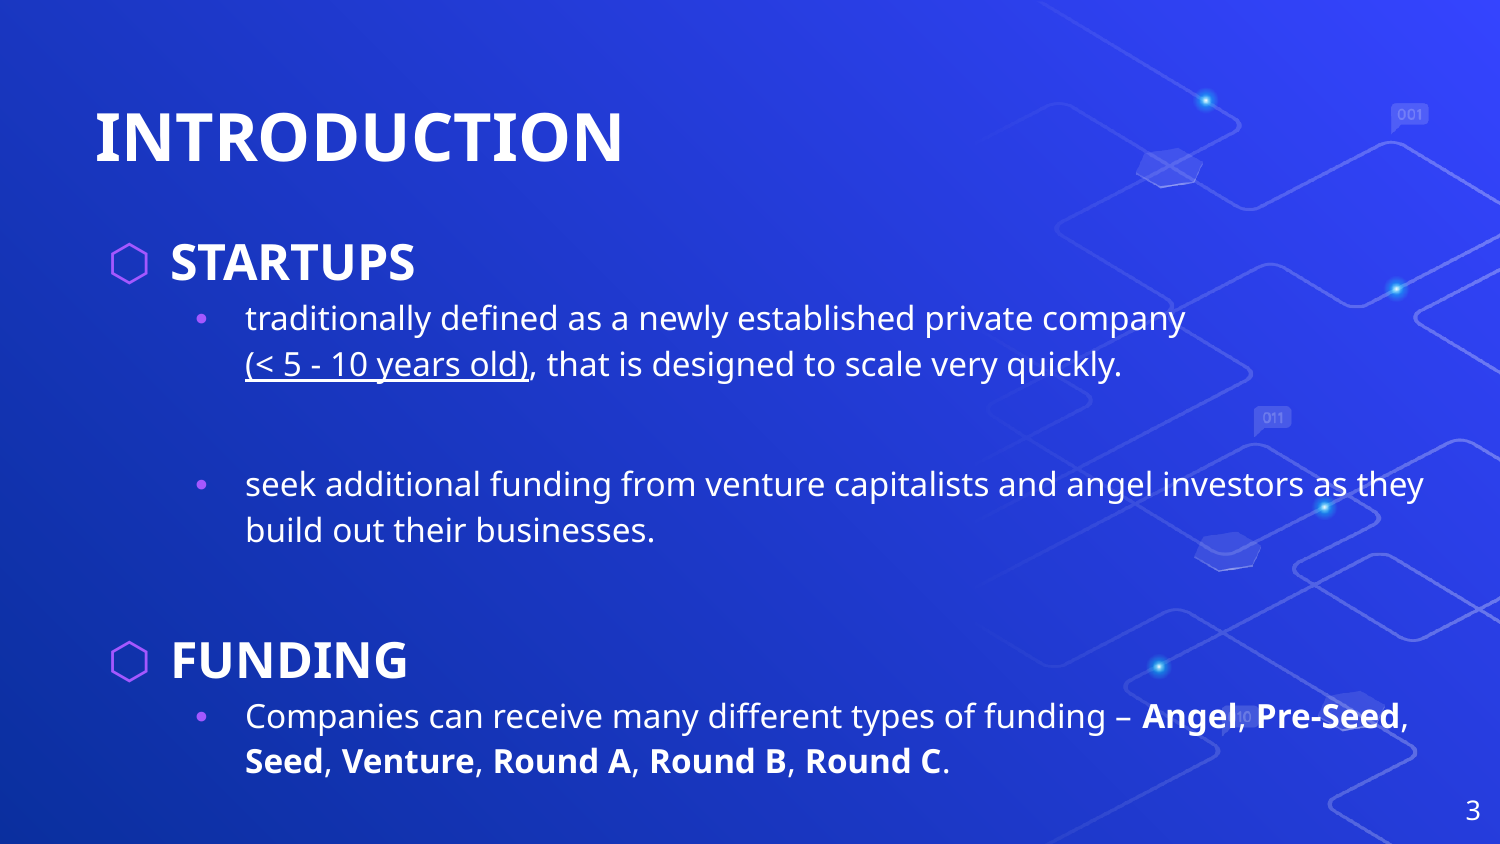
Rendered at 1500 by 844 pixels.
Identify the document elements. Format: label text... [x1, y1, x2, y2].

picture [0, 0, 1500, 844]
list STARTUPS traditionally defined as a newly established private company (< 5 - 10 years old), that is designed to scale very quickly. seek additional funding from venture capitalists and angel investors as they build out their businesses. FUNDING Companies can receive many different types of funding – Angel, Pre-Seed, Seed, Venture, Round A, Round B, Round C. [95, 221, 1460, 741]
slide_number 3 [1391, 779, 1482, 844]
title INTRODUCTION [95, 33, 1082, 175]
